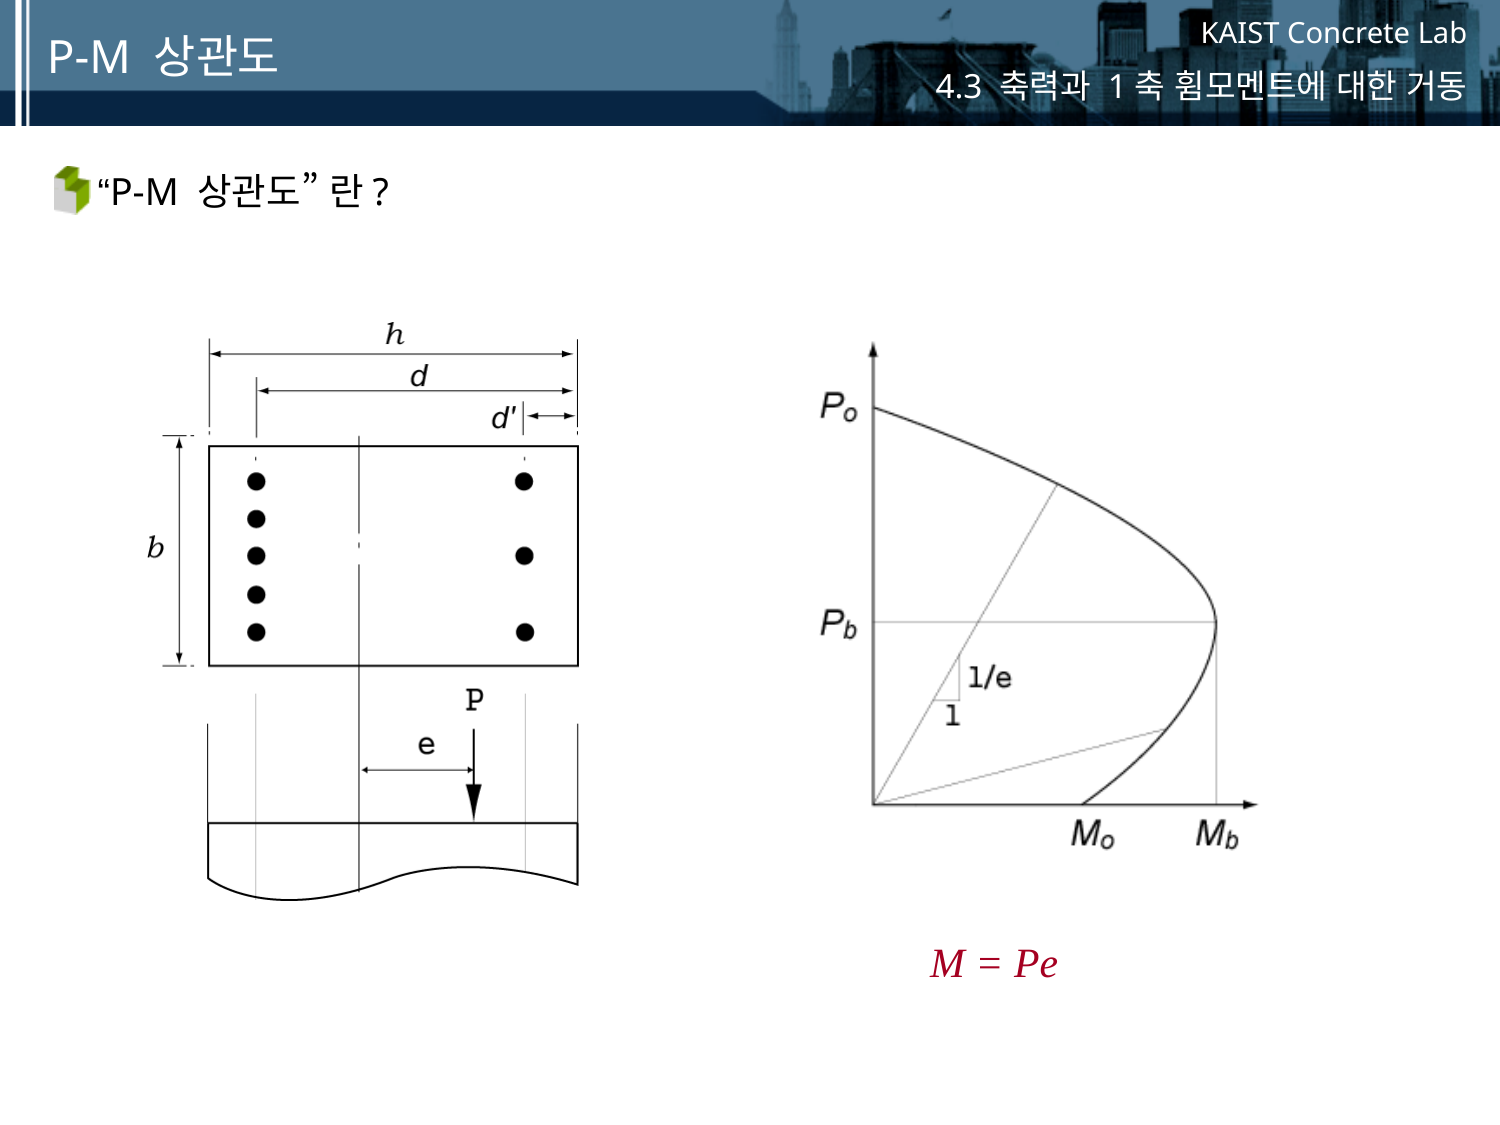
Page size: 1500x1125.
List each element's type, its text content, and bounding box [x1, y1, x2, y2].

picture [0, 0, 1500, 126]
text_box M = Pe [915, 928, 1140, 994]
text_box P-M 상관도 [32, 20, 295, 90]
text_box “P-M 상관도” 란? [82, 160, 833, 221]
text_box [147, 314, 597, 908]
text_box 4.3 축력과 1축 휨모멘트에 대한 거동 [832, 58, 1483, 113]
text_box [785, 314, 1288, 870]
picture [54, 166, 91, 215]
